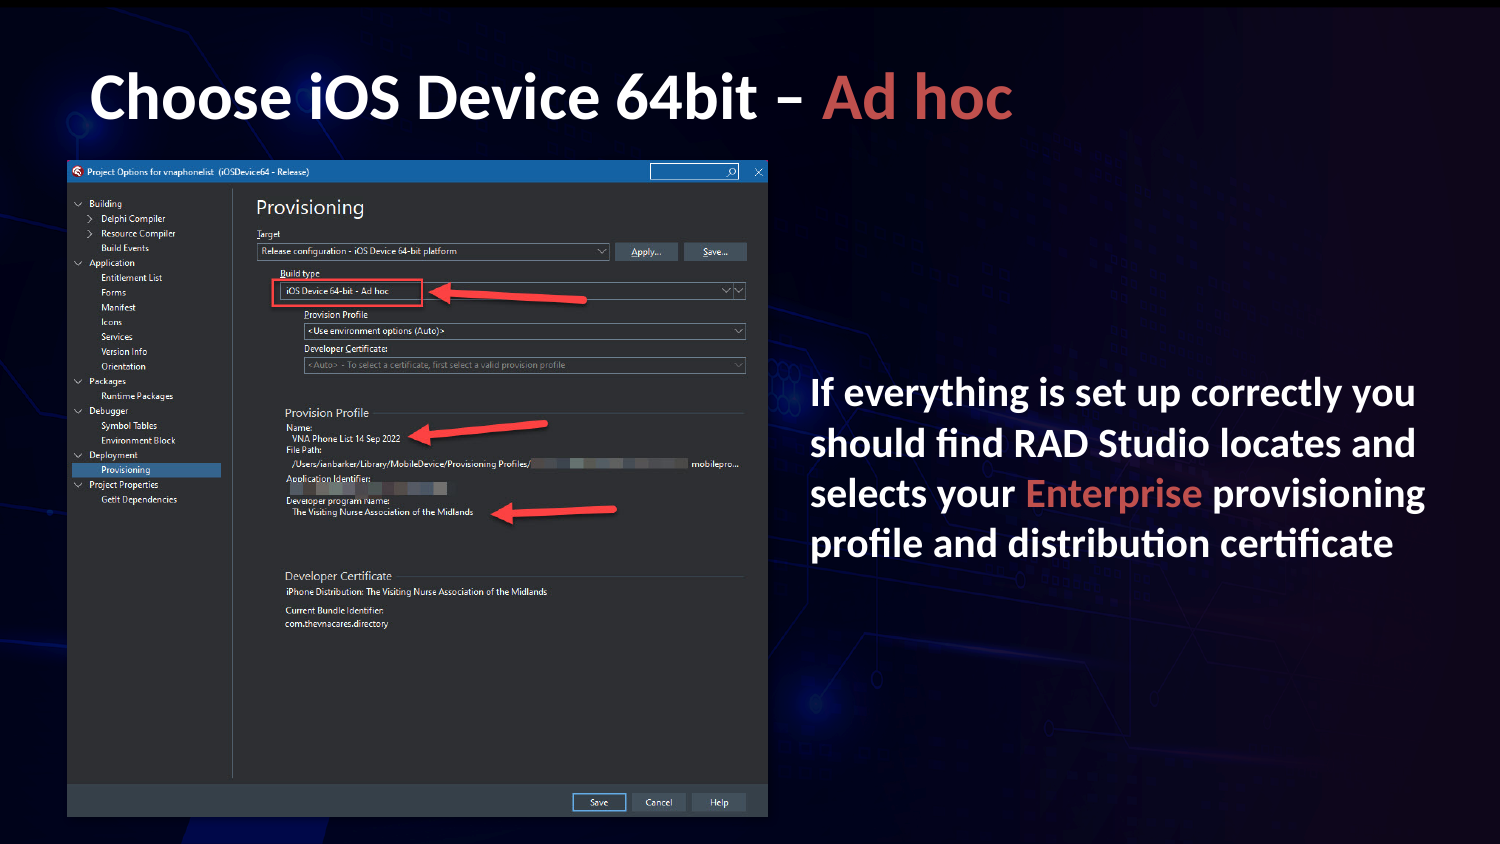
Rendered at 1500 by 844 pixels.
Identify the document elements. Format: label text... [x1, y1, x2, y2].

title If everything is set up correctly you should find RAD Studio locates and selects your Enterprise provisioning profile and distribution certificate [794, 353, 1479, 574]
picture [0, 8, 1500, 844]
text_box Choose iOS Device 64bit – Ad hoc [74, 0, 1425, 141]
